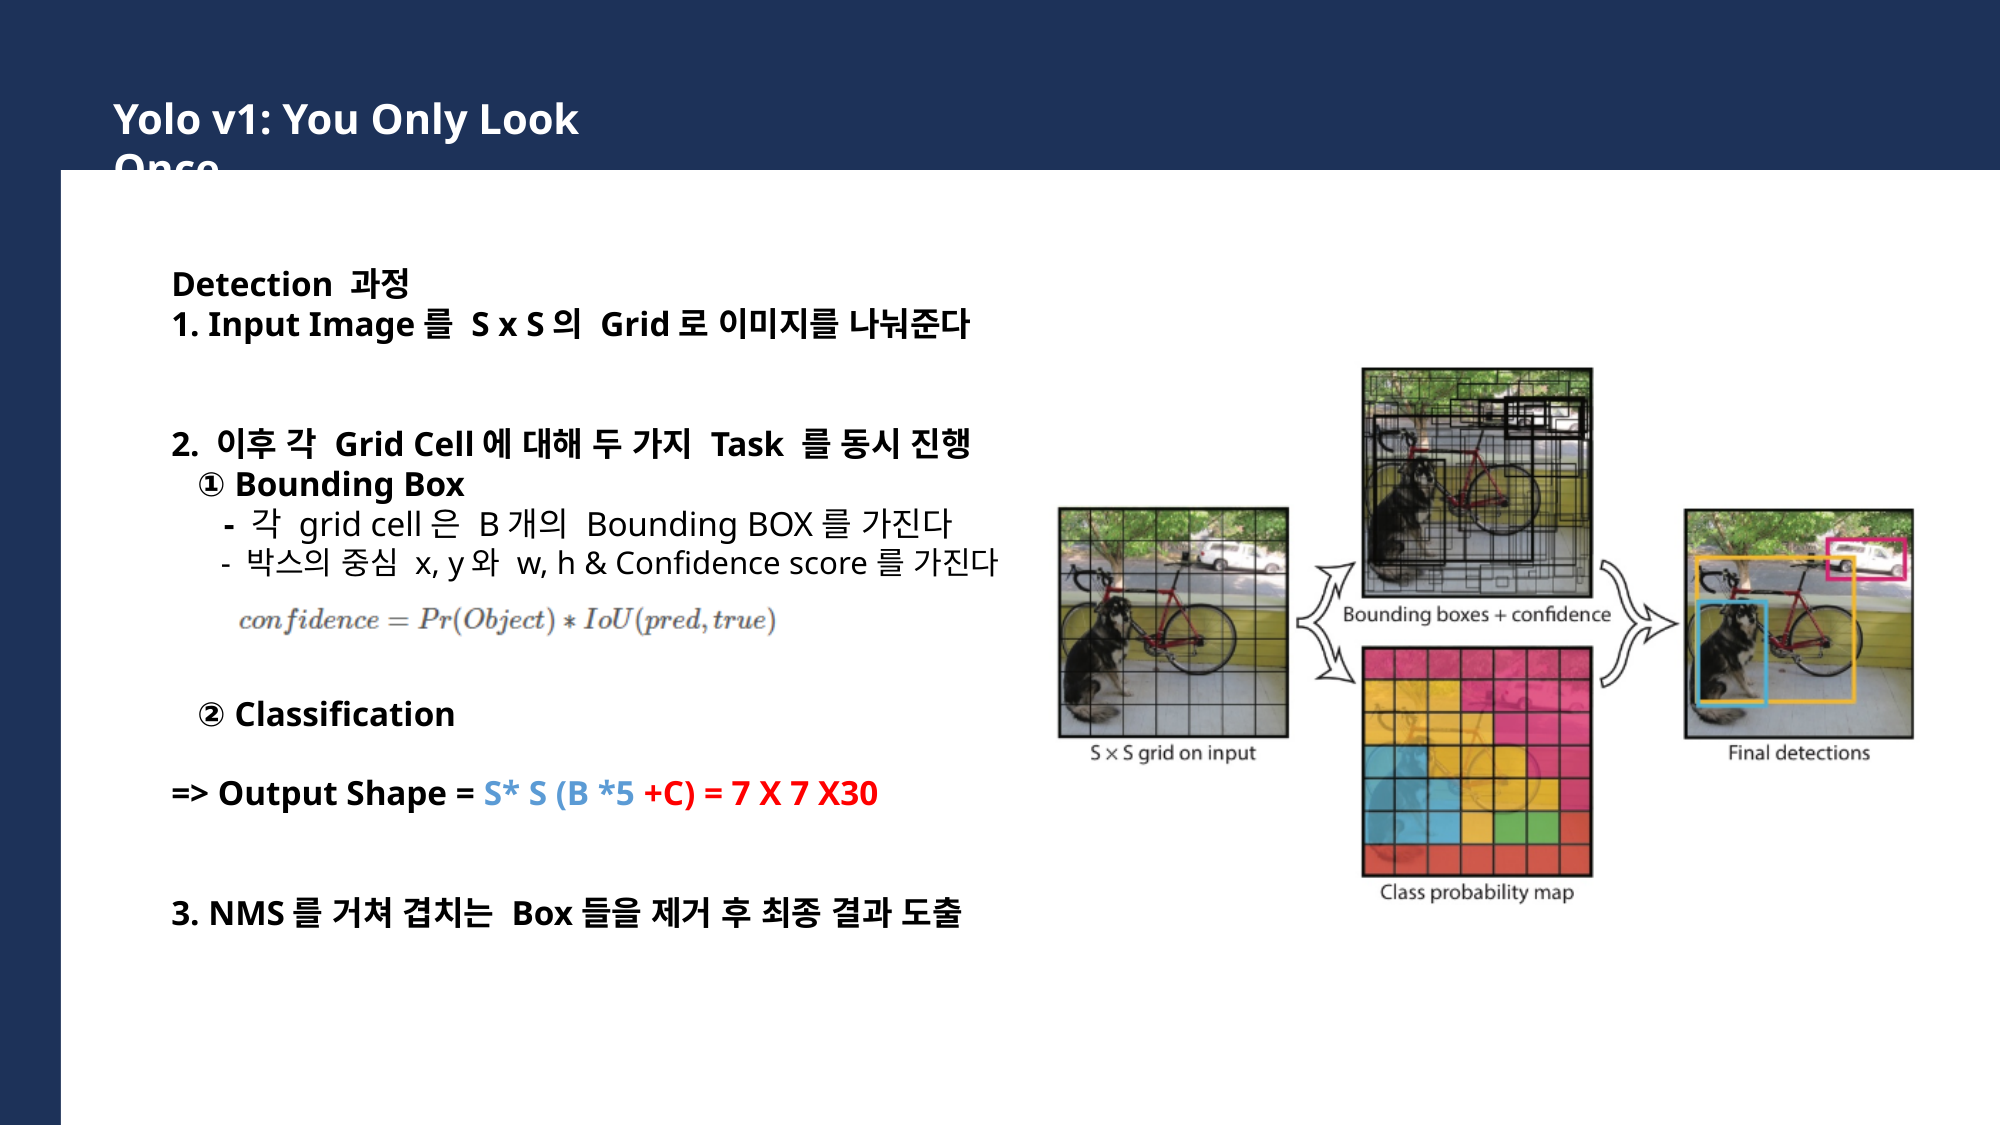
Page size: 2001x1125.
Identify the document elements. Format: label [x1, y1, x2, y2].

text_box [60, 67, 2000, 1125]
picture [232, 586, 786, 648]
picture [1006, 335, 1954, 952]
